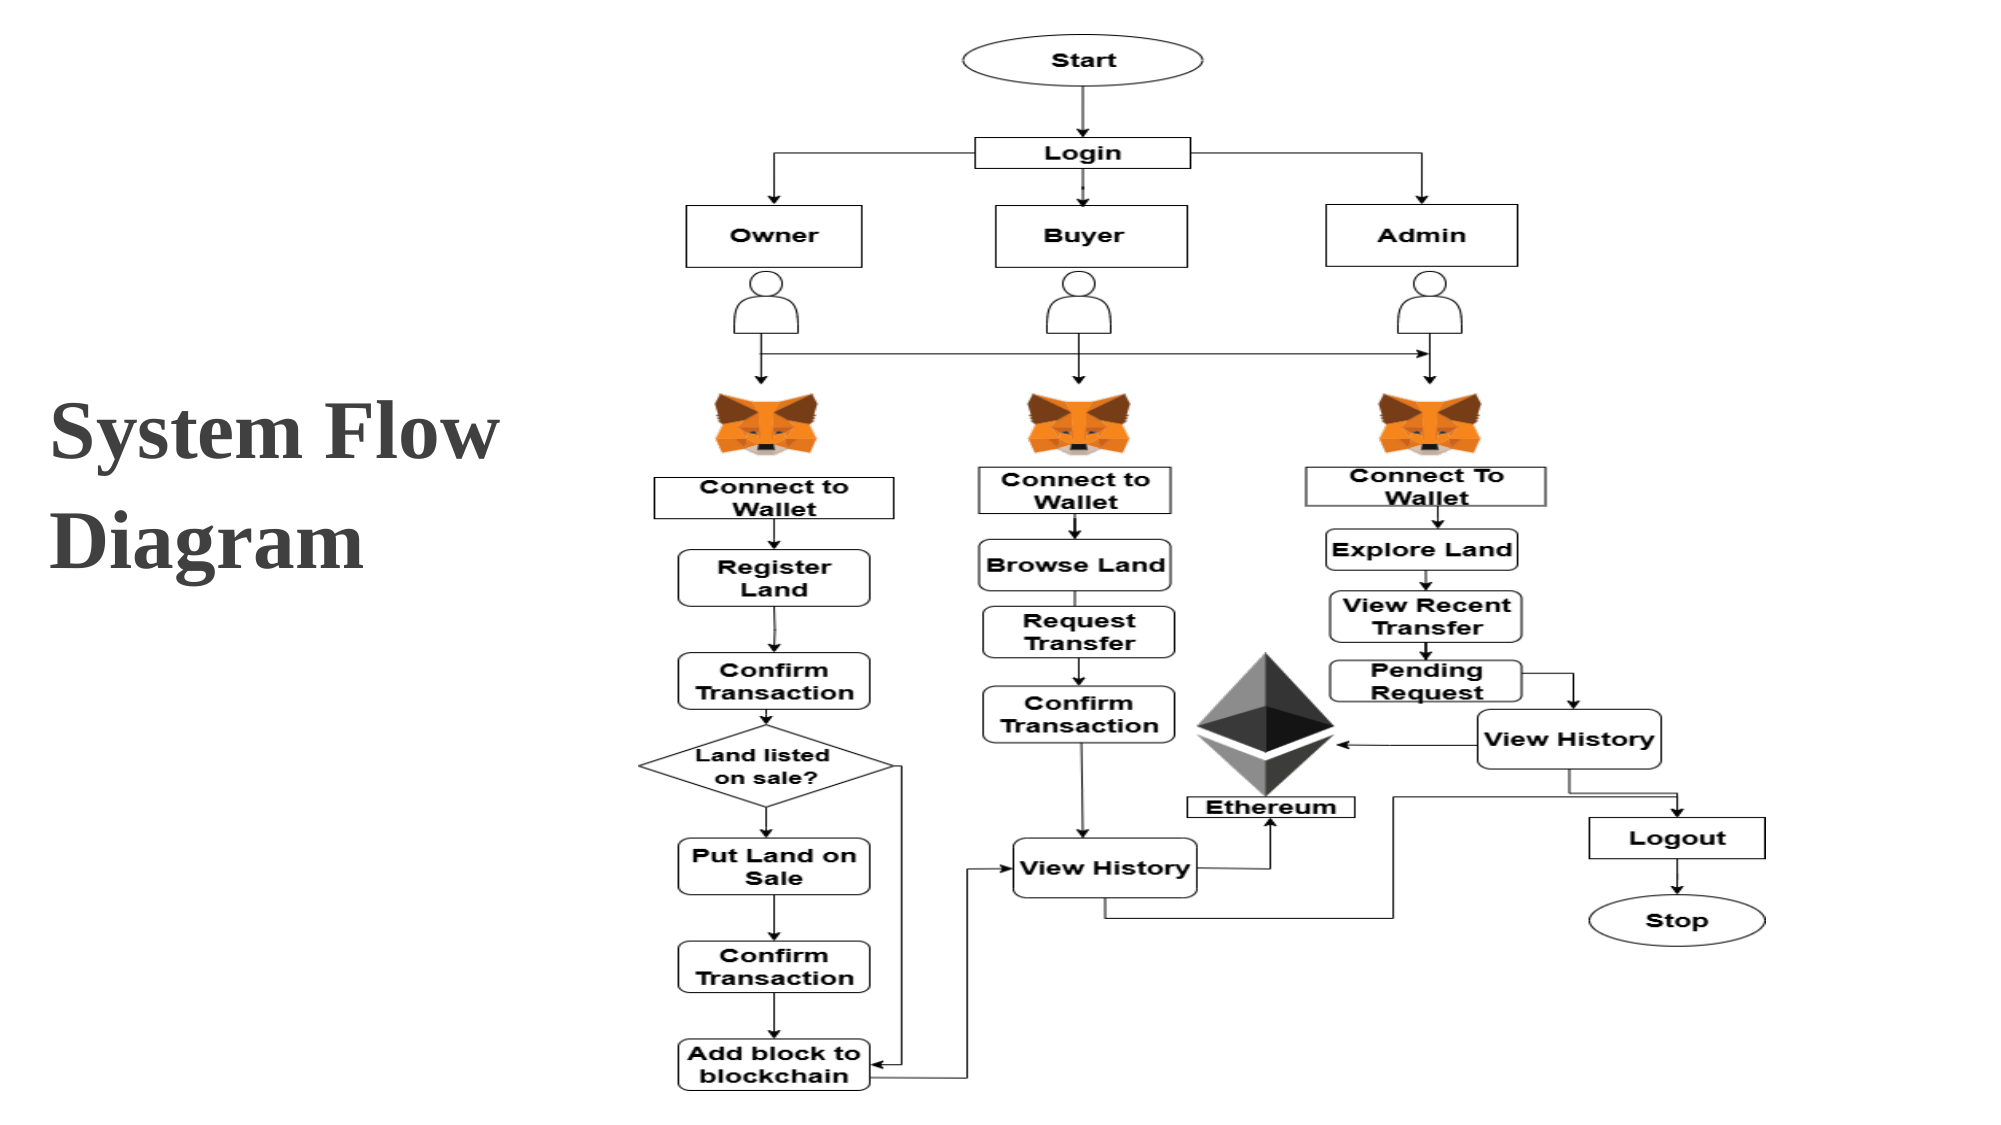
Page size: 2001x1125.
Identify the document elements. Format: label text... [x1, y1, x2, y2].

text_box System Flow Diagram [35, 331, 638, 620]
picture [638, 34, 1766, 1091]
